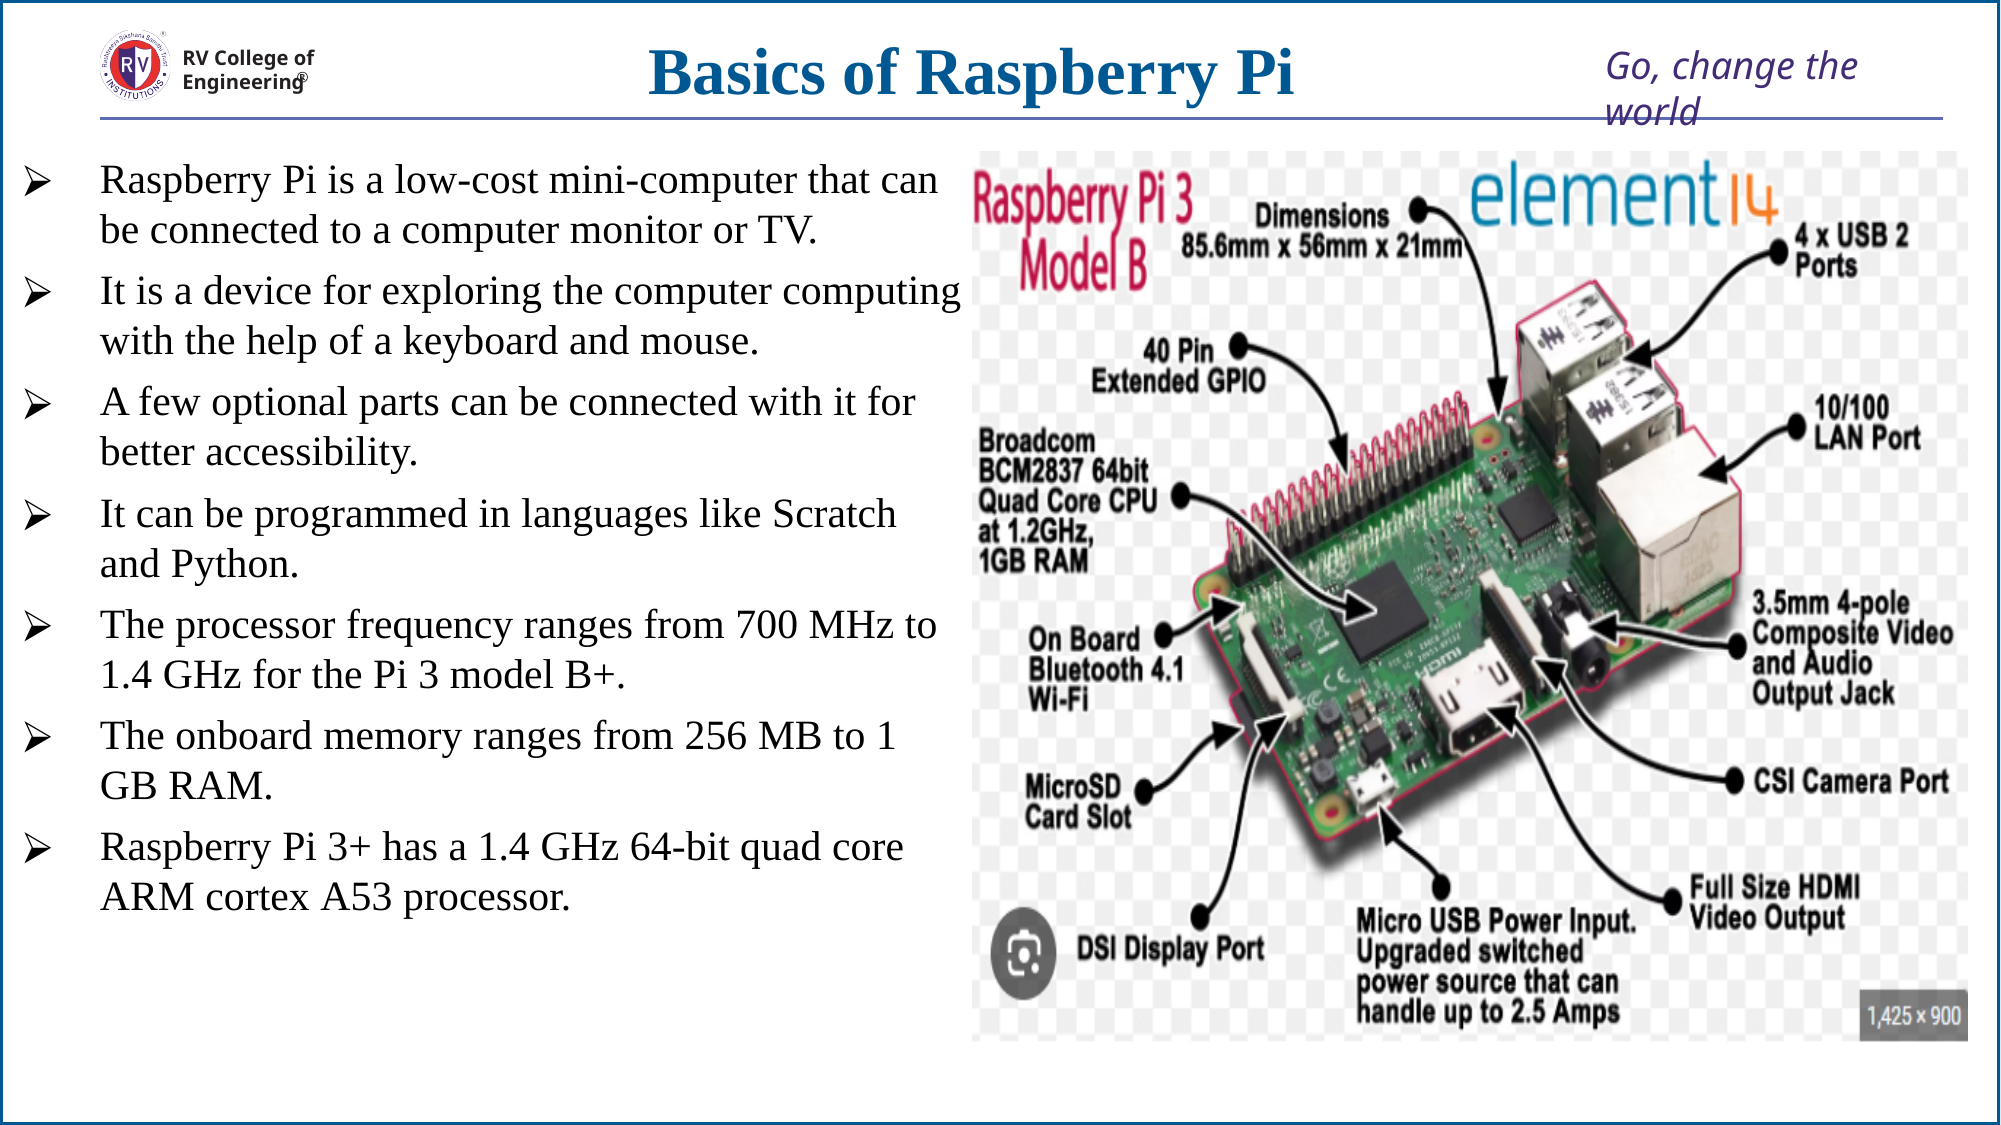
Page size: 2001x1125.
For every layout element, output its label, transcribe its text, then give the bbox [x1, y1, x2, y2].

title Basics of Raspberry Pi [340, 27, 1604, 109]
picture [971, 151, 1969, 1051]
picture [99, 30, 171, 101]
list Raspberry Pi is a low-cost mini-computer that can be connected to a computer monitor or TV. It is a device for exploring the computer computing with the help of a keyboard and mouse. A few optional parts can be connected with it for better accessibility. It can be programmed in languages like Scratch and Python. The processor frequency ranges from 700 MHz to 1.4 GHz for the Pi 3 model B+. The onboard memory ranges from 256 MB to 1 GB RAM. Raspberry Pi 3+ has a 1.4 GHz 64-bit quad core ARM cortex A53 processor. [0, 151, 965, 1074]
